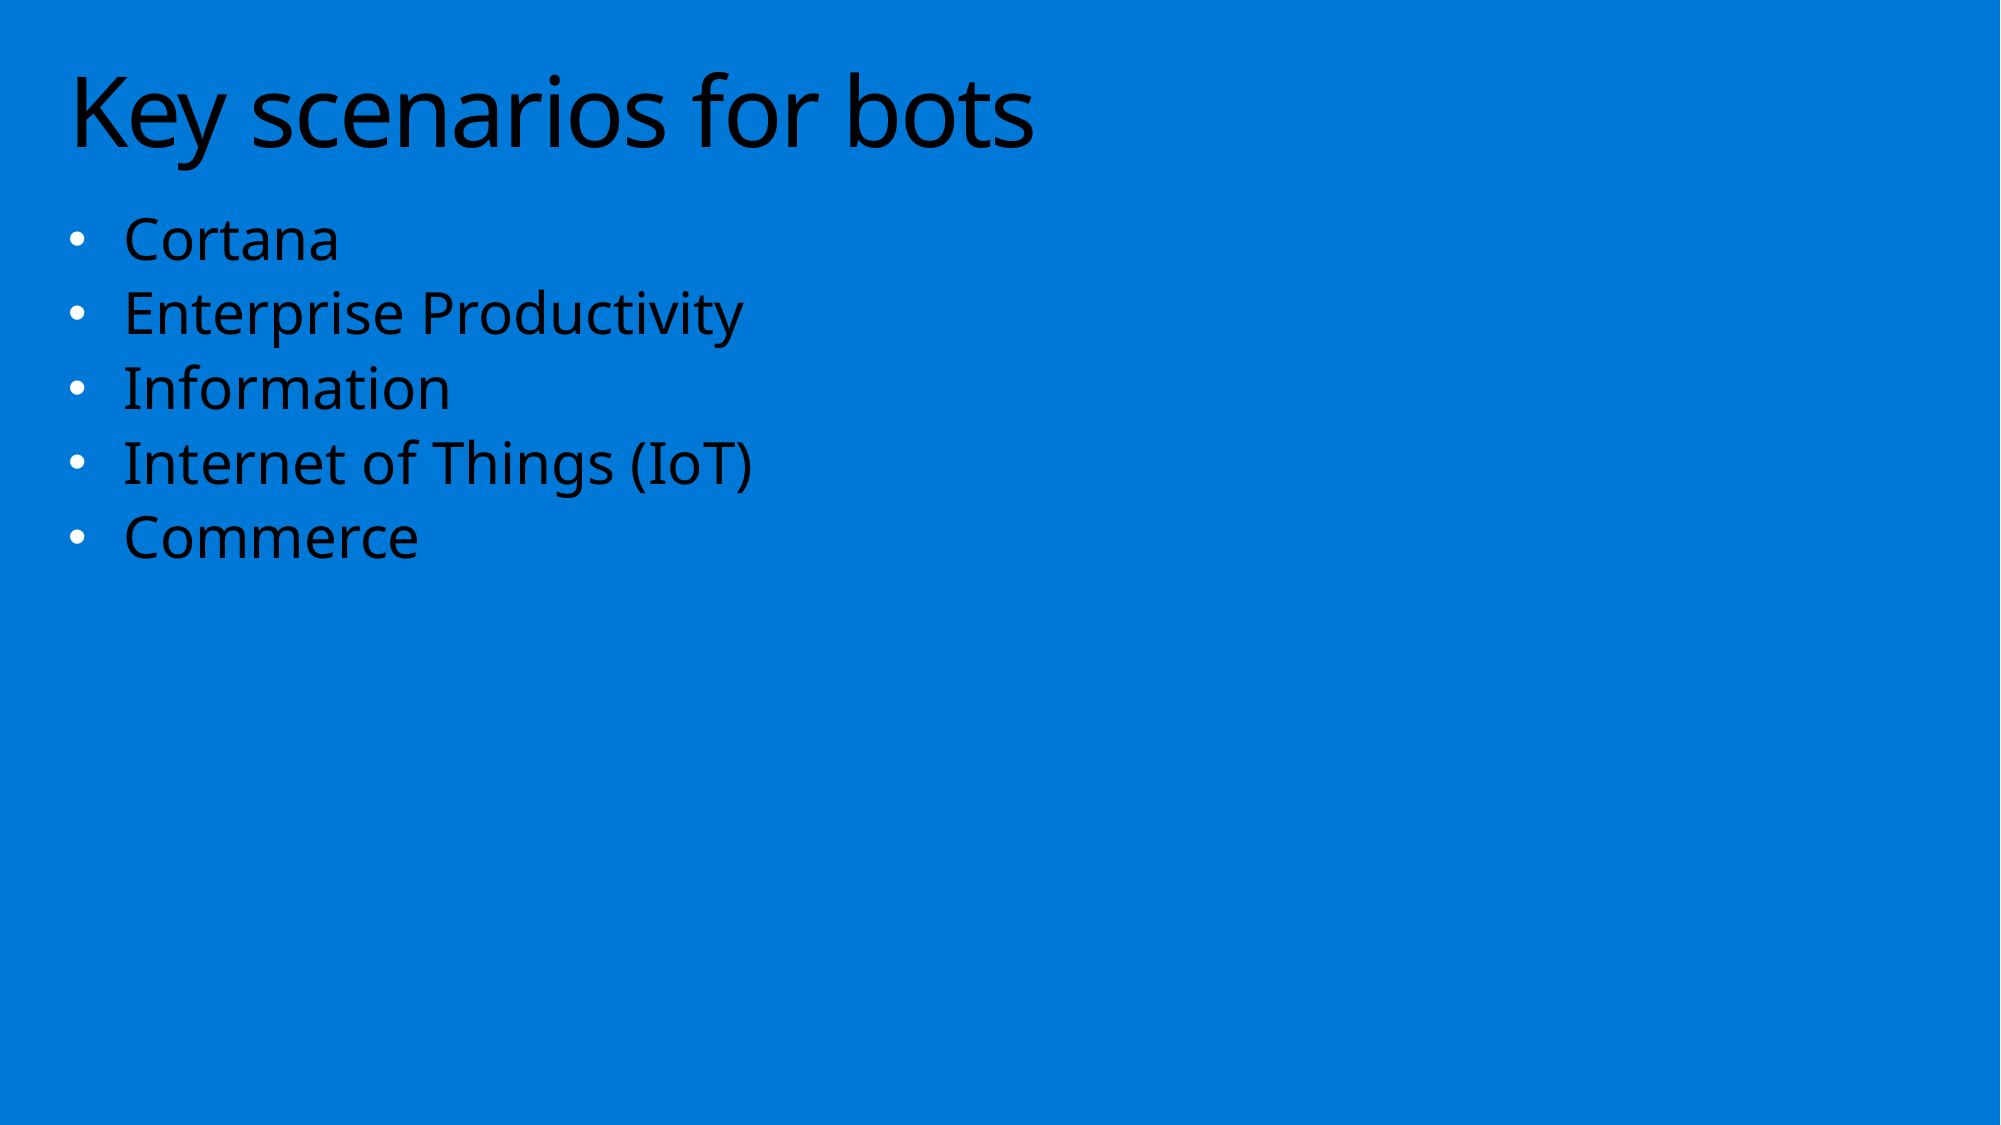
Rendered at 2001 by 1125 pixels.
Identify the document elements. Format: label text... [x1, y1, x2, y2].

title Key scenarios for bots [44, 47, 1957, 194]
list Cortana Enterprise Productivity Information Internet of Things (IoT) Commerce [44, 194, 1957, 756]
